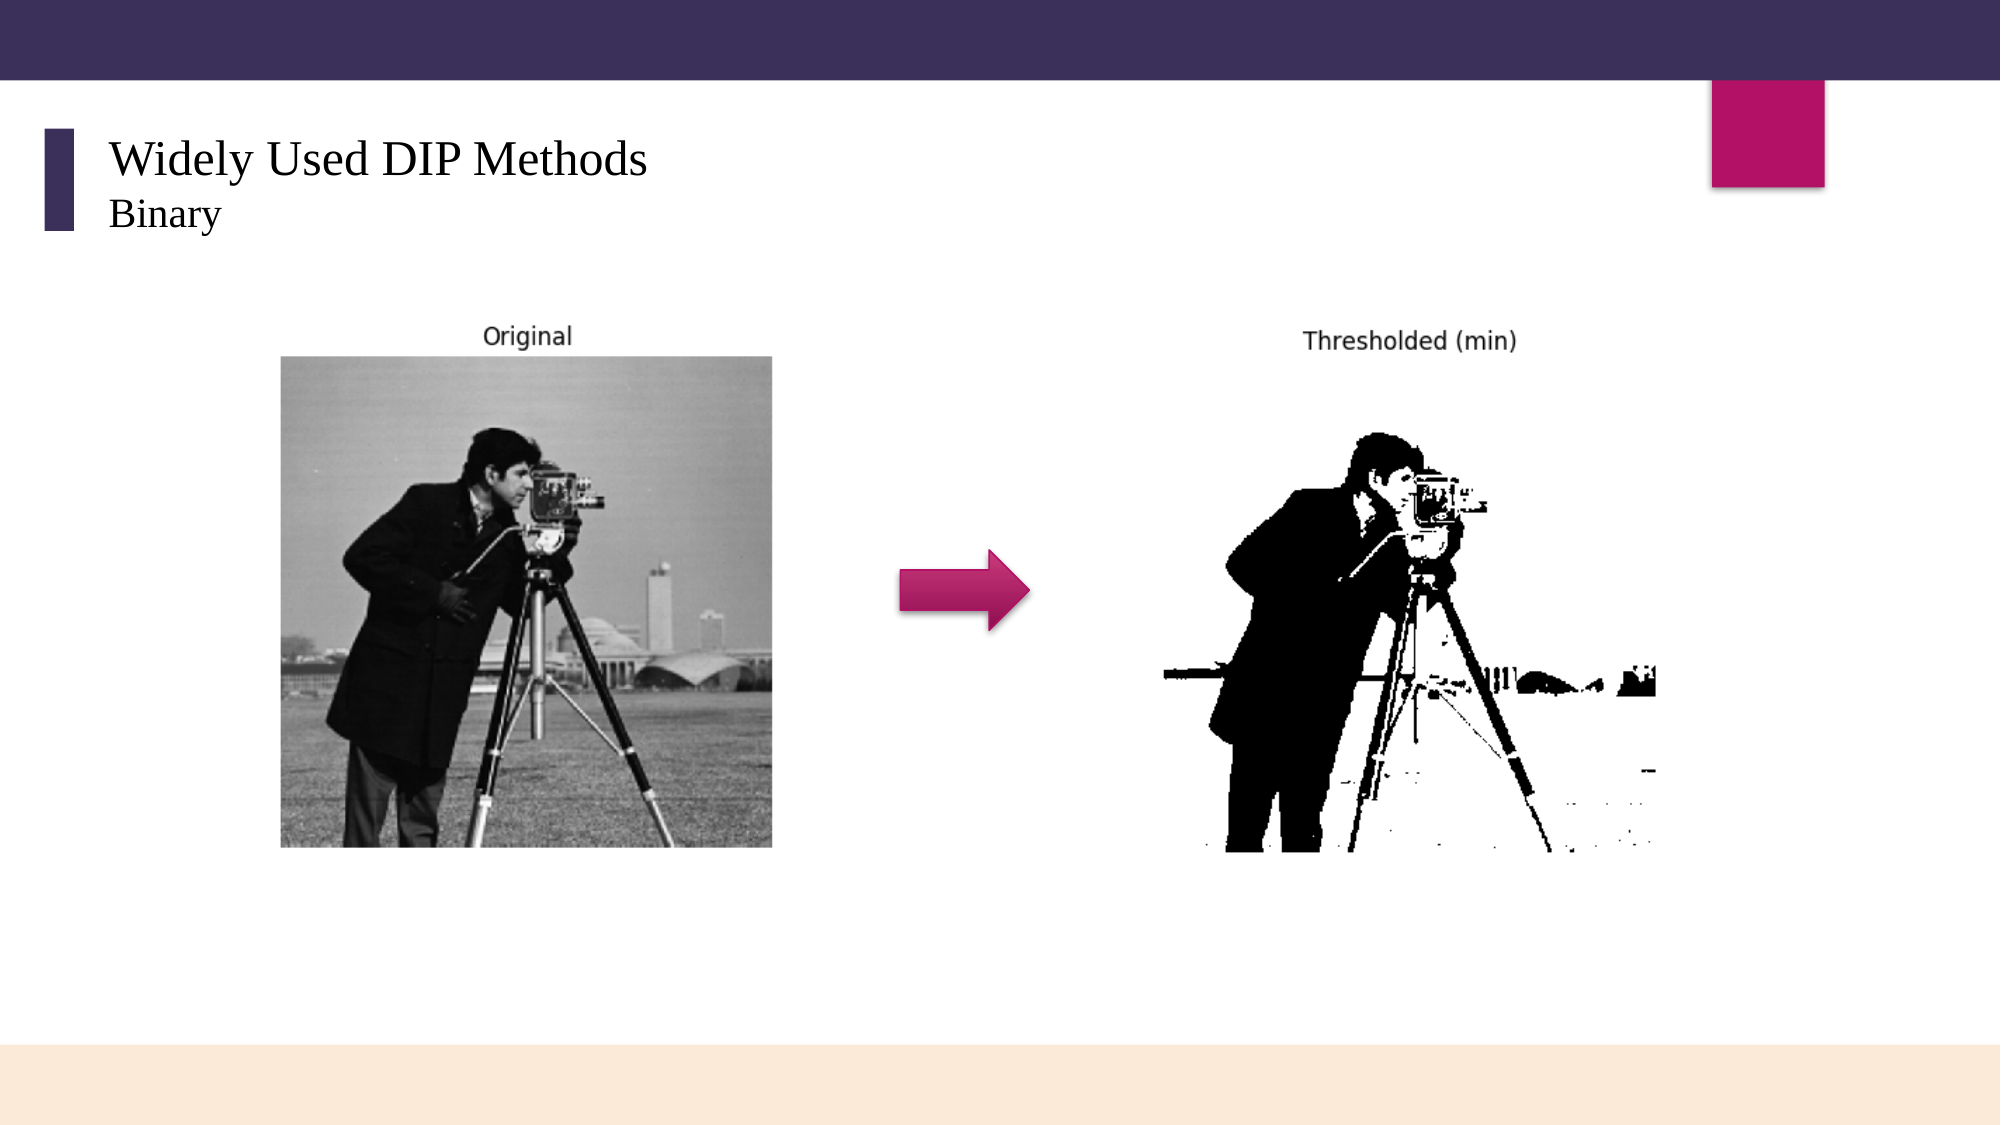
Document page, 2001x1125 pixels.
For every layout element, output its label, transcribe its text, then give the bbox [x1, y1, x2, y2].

text_box Widely Used DIP Methods Binary [93, 117, 664, 243]
picture [1114, 304, 1690, 895]
picture [231, 304, 807, 895]
text_box [43, 127, 75, 232]
text_box [899, 549, 1030, 632]
text_box [0, 1043, 2000, 1125]
text_box [0, 0, 2000, 82]
